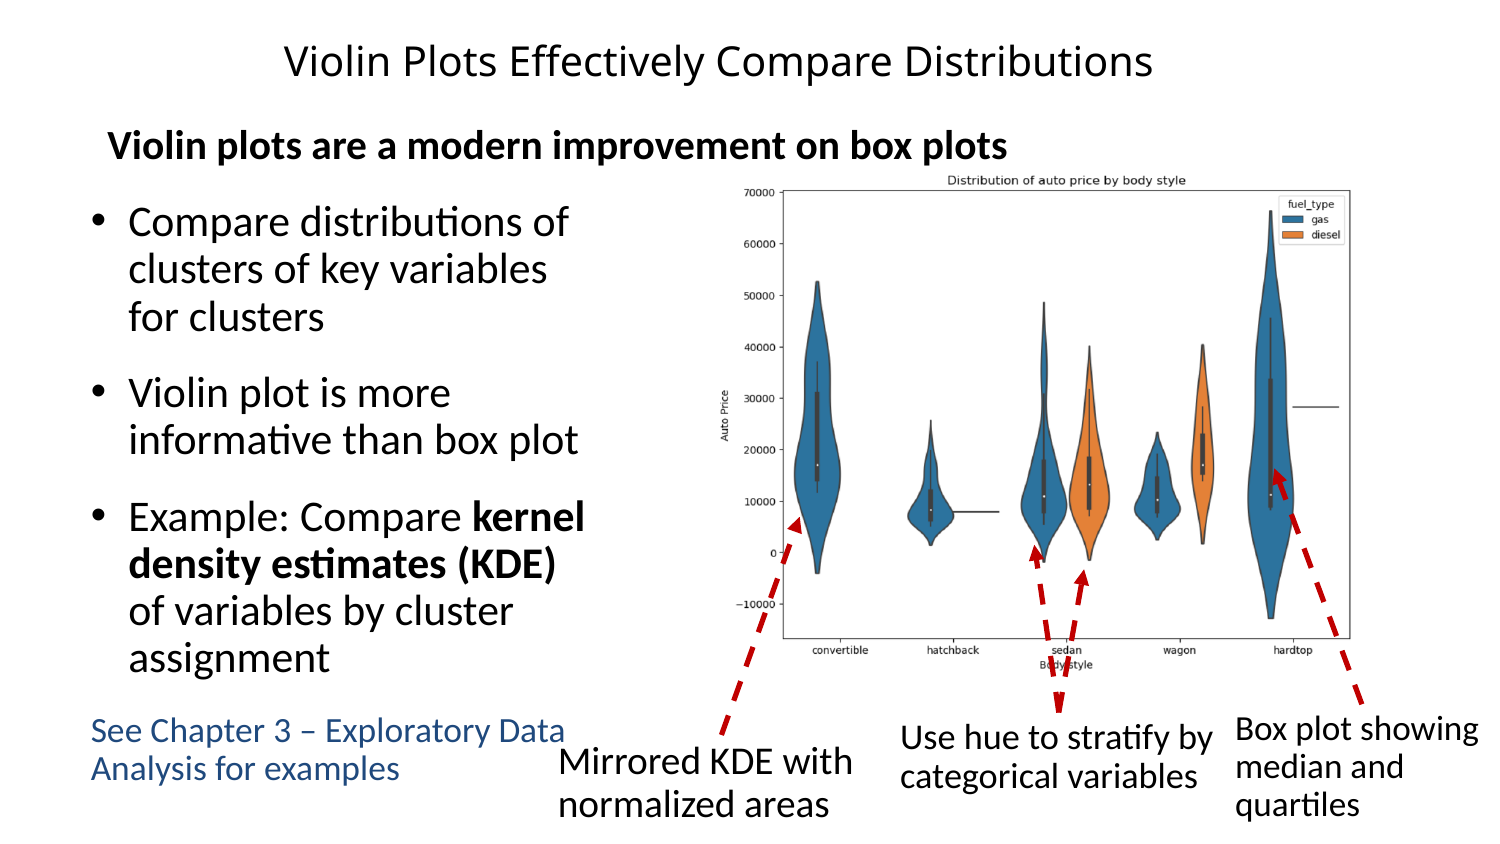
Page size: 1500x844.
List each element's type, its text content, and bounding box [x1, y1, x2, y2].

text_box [721, 516, 800, 736]
picture [715, 170, 1353, 671]
list Violin plots are a modern improvement on box plots [92, 110, 1459, 176]
text_box Mirrored KDE with normalized areas [546, 735, 889, 833]
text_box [1058, 569, 1085, 713]
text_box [1273, 468, 1363, 705]
title Violin Plots Effectively Compare Distributions [71, 27, 1366, 93]
text_box Use hue to stratify by categorical variables [889, 712, 1229, 839]
text_box Box plot showing median and quartiles [1223, 704, 1500, 831]
text_box Compare distributions of clusters of key variables for clusters Violin plot is more informative than box plot Example: Compare kernel density estimates (KDE) of variables by cluster assignment See Chapter 3 – Exploratory Data Analysis for examples [79, 193, 610, 810]
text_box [1033, 544, 1060, 713]
